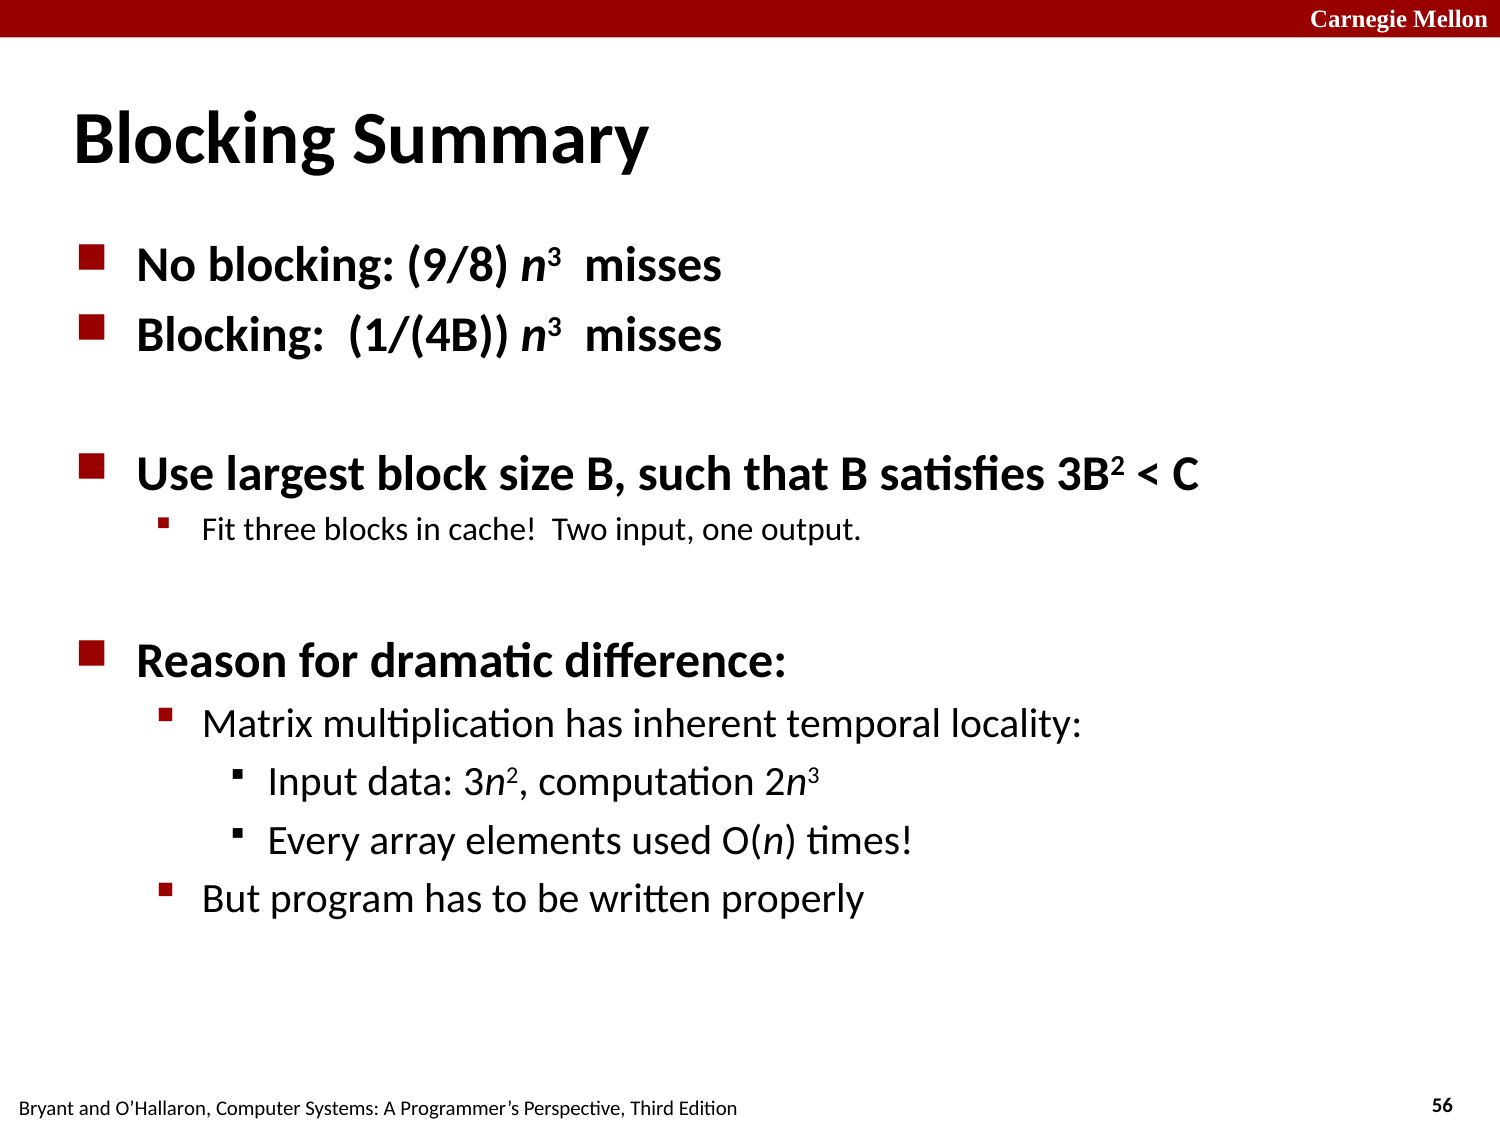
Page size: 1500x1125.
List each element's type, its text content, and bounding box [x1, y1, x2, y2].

title Blocking Summary [58, 71, 1305, 197]
list No blocking: (9/8) n3 misses Blocking: (1/(4B)) n3 misses Use largest block size B, such that B satisfies 3B2 < C Fit three blocks in cache! Two input, one output. Reason for dramatic difference: Matrix multiplication has inherent temporal locality: Input data: 3n2, computation 2n3 Every array elements used O(n) times! But program has to be written properly [64, 223, 1438, 1040]
